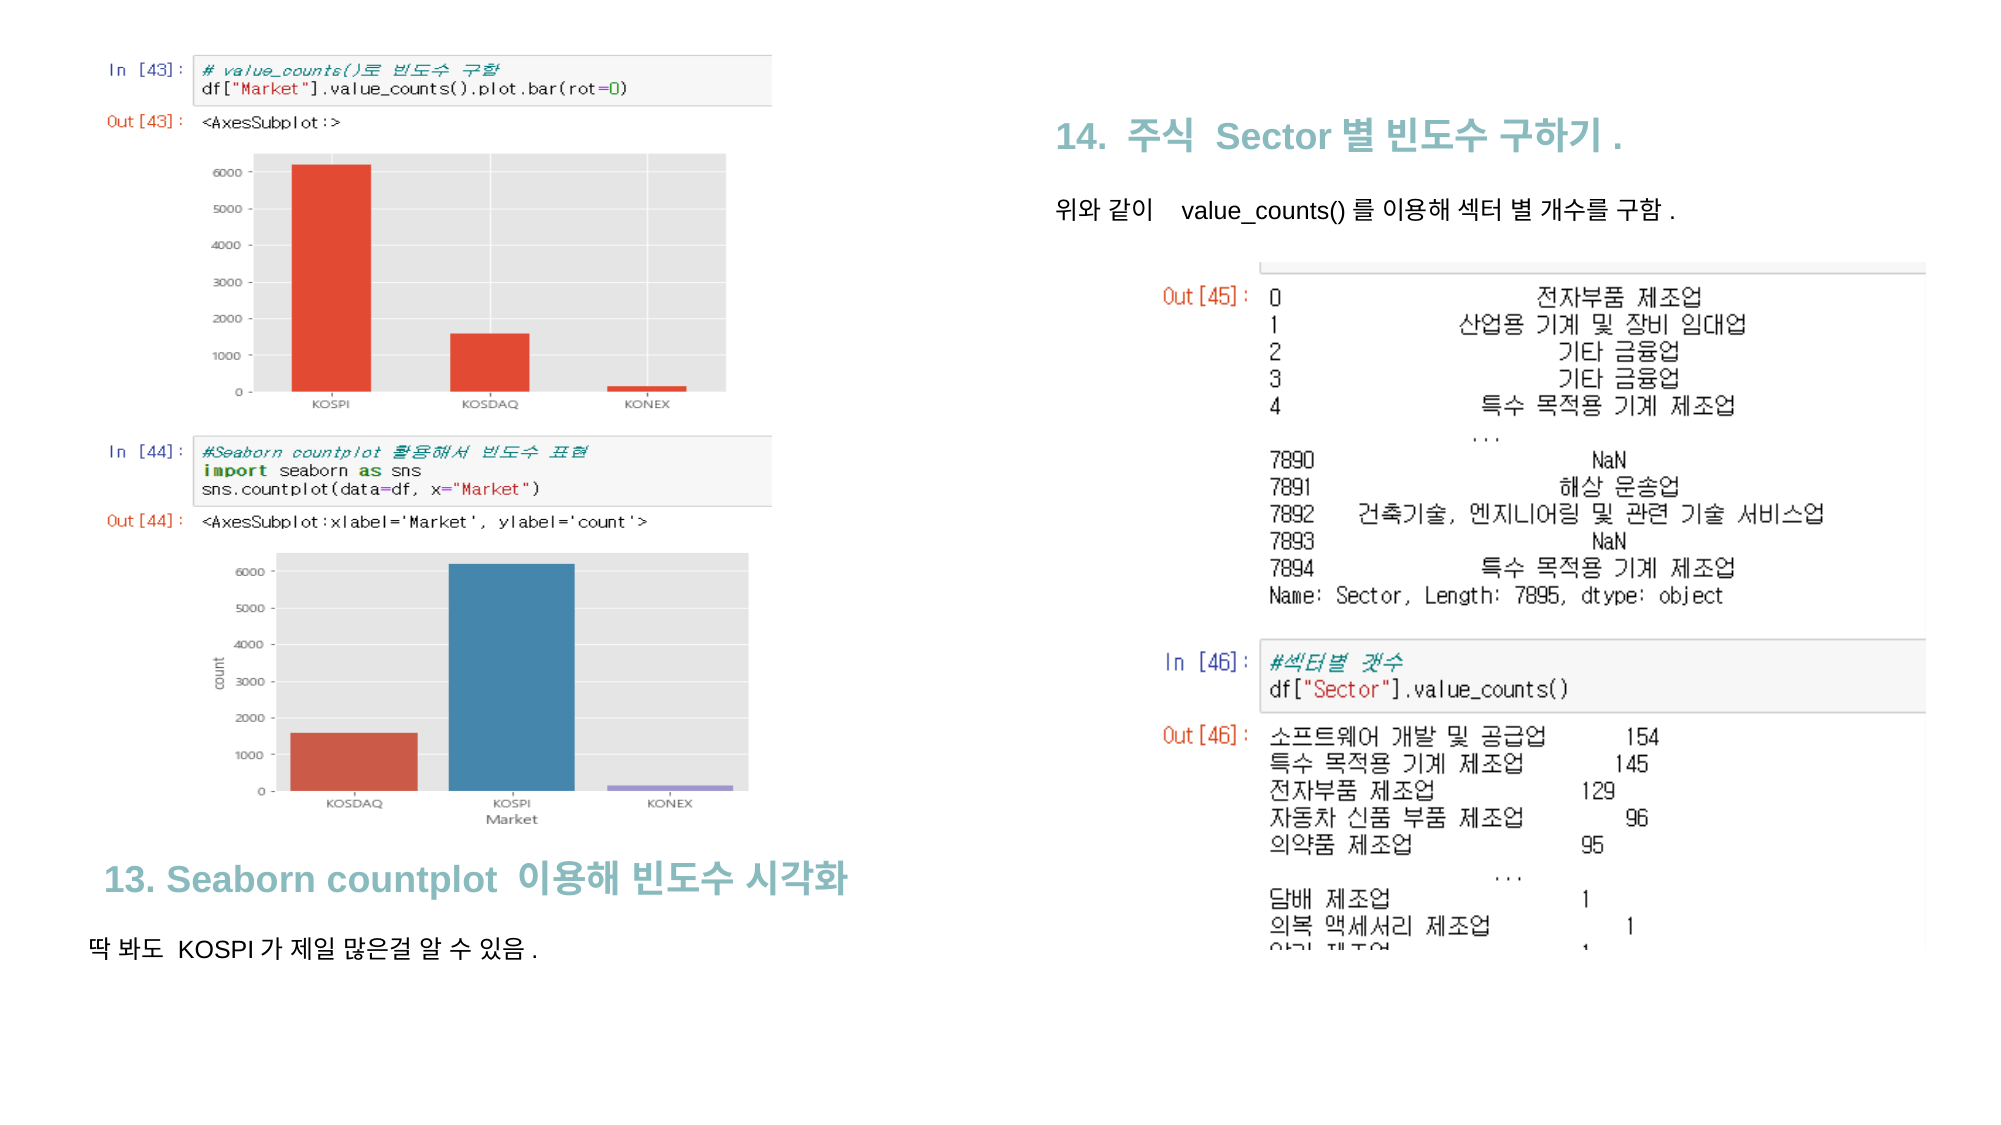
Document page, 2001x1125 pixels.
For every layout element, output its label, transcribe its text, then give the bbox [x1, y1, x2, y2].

text_box 딱 봐도 KOSPI가 제일 많은걸 알 수 있음. [74, 925, 947, 971]
text_box 13. Seaborn countplot 이용해 빈도수 시각화 [89, 847, 962, 908]
text_box 14. 주식 Sector별 빈도수 구하기. [1040, 104, 1914, 165]
text_box 위와 같이 value_counts()를 이용해 섹터 별 개수를 구함. [1040, 186, 1914, 232]
picture [1053, 262, 1926, 950]
picture [60, 33, 772, 836]
